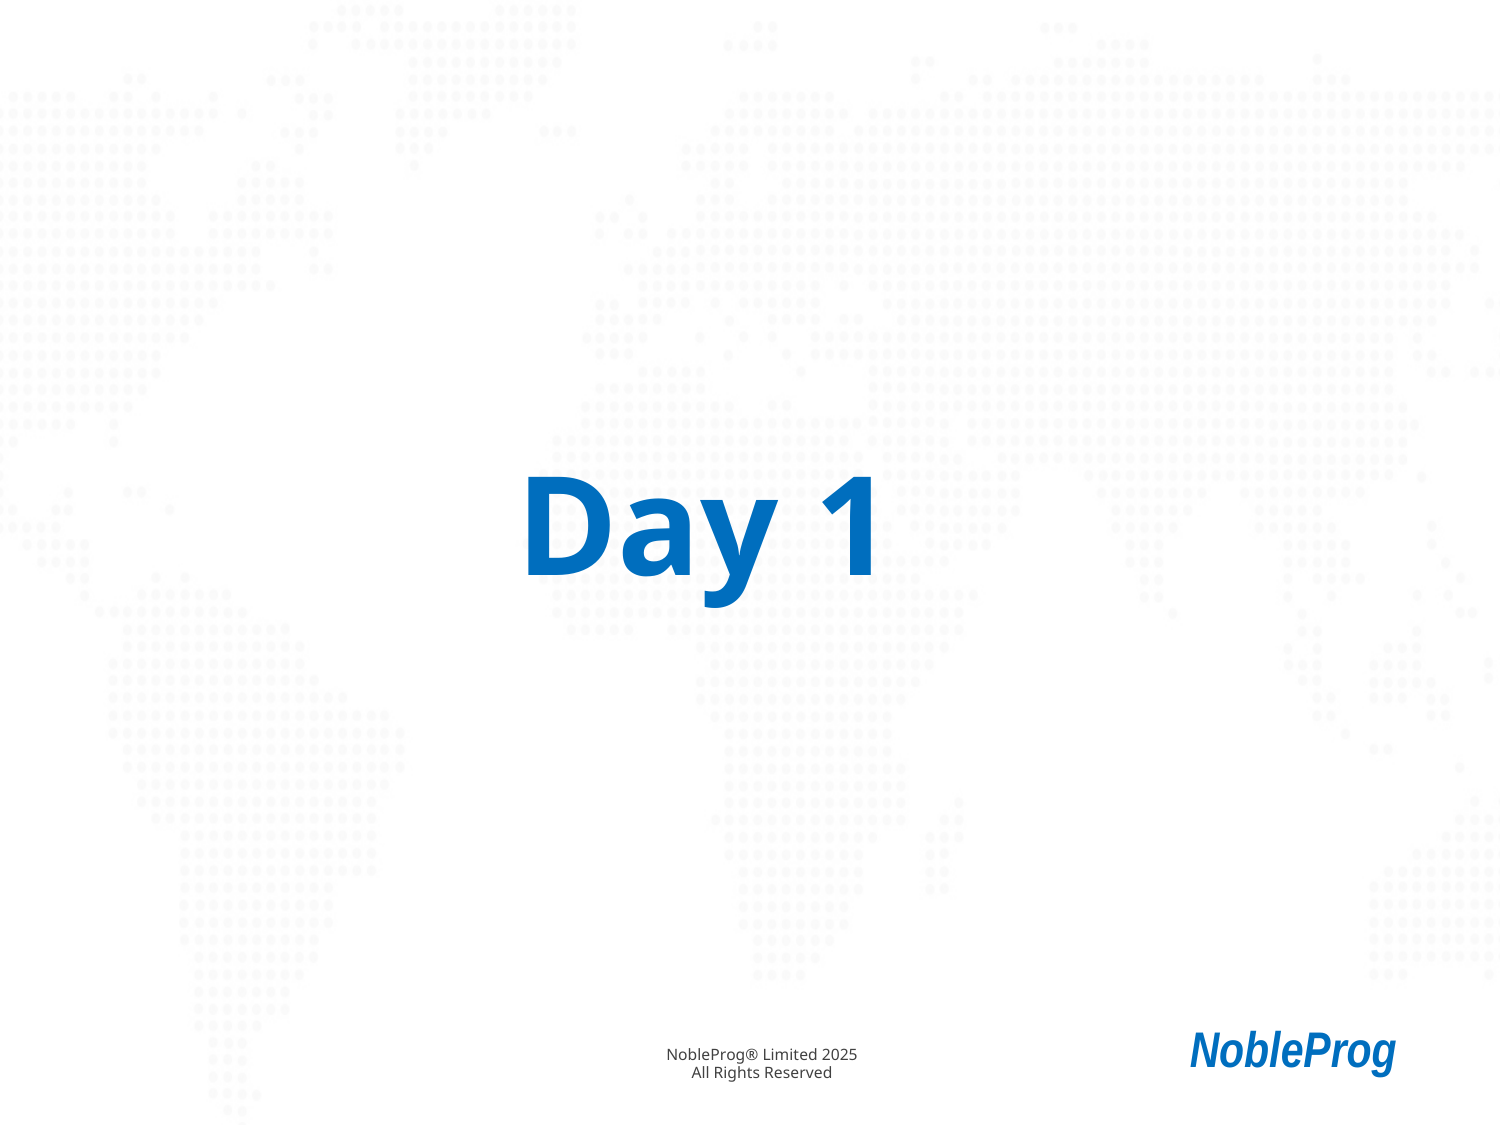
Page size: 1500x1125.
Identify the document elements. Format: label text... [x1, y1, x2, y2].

title Day 1 [19, 59, 1390, 982]
